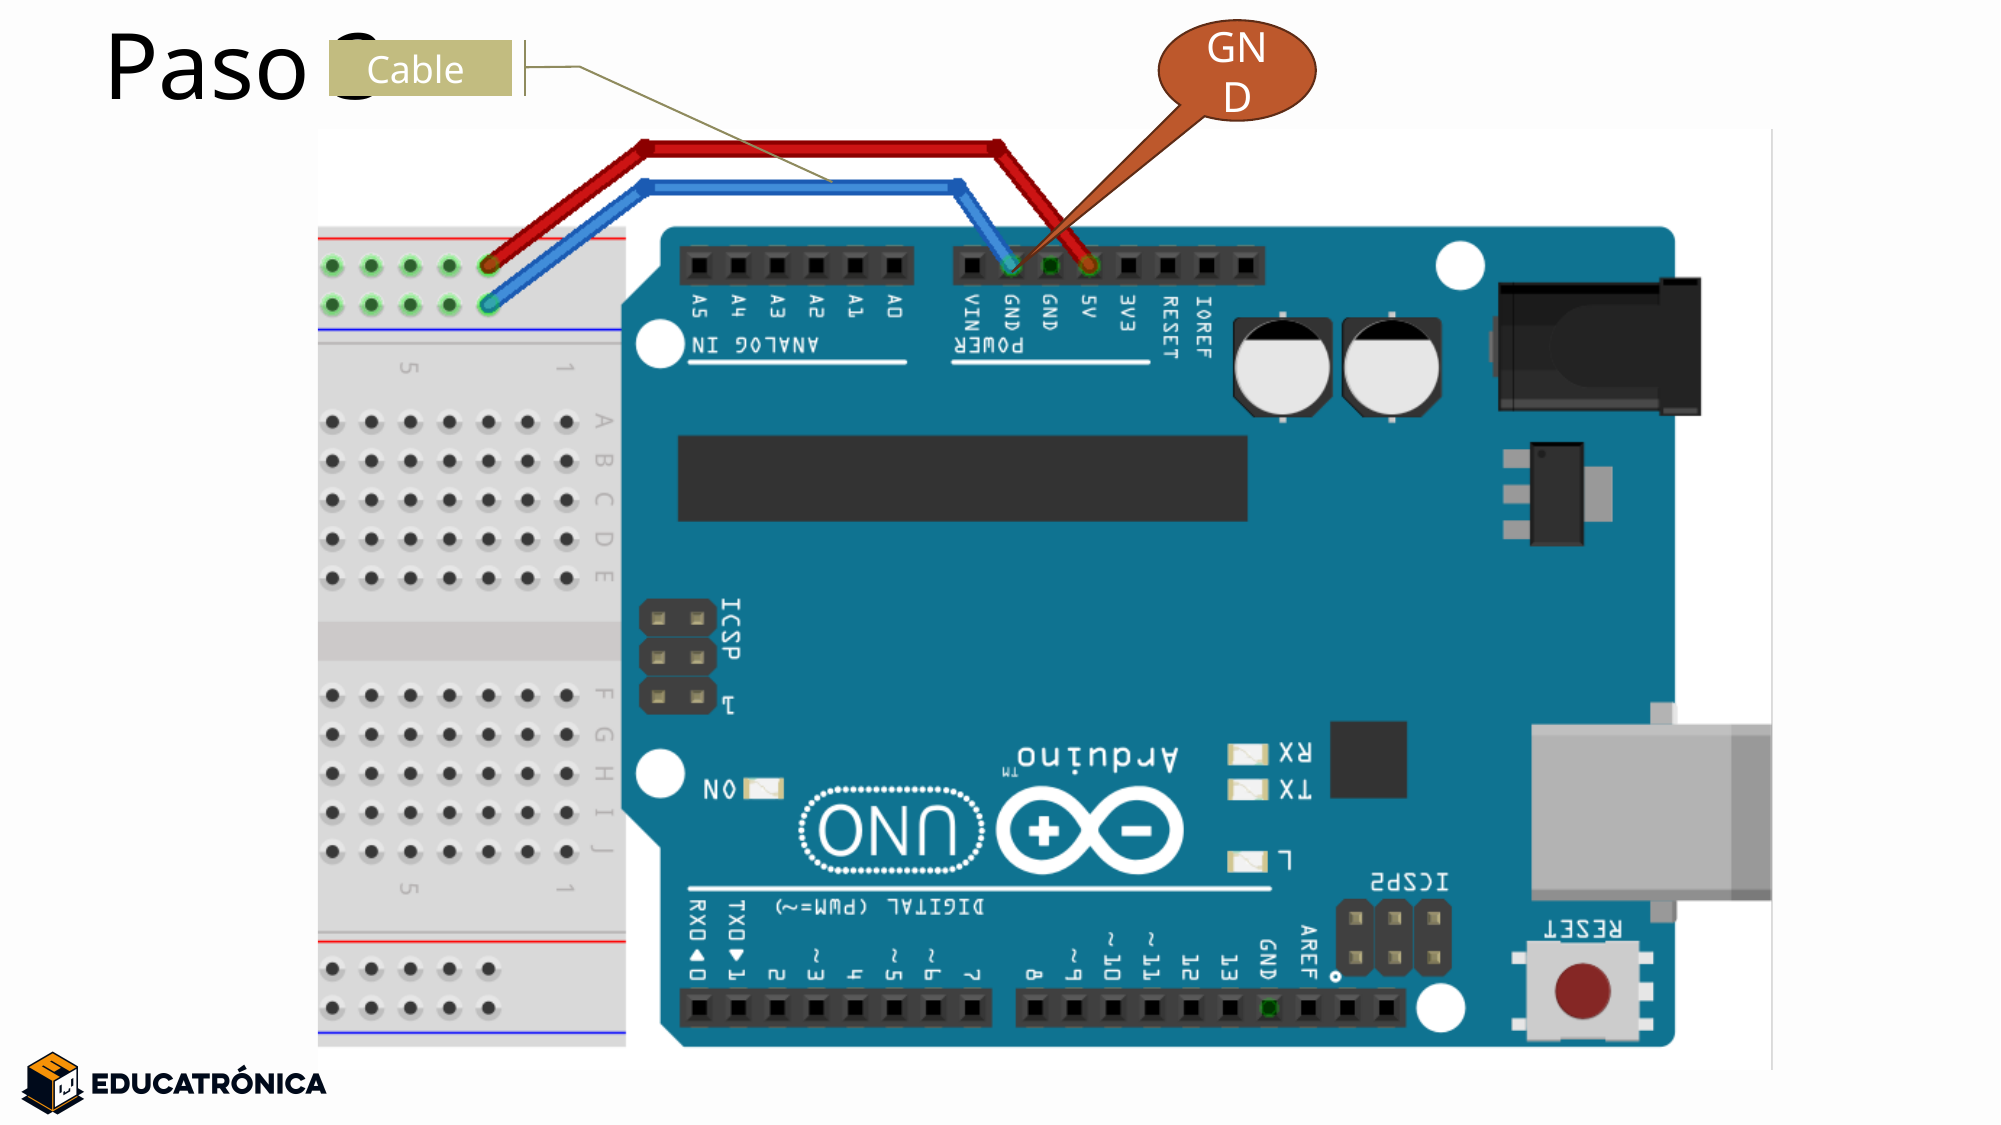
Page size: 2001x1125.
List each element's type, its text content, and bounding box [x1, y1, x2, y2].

title Paso 3 [88, 7, 1912, 133]
picture [19, 129, 1778, 1118]
text_box GND [1154, 19, 1317, 129]
text_box Cable [524, 39, 719, 129]
text_box Cable [329, 40, 512, 96]
